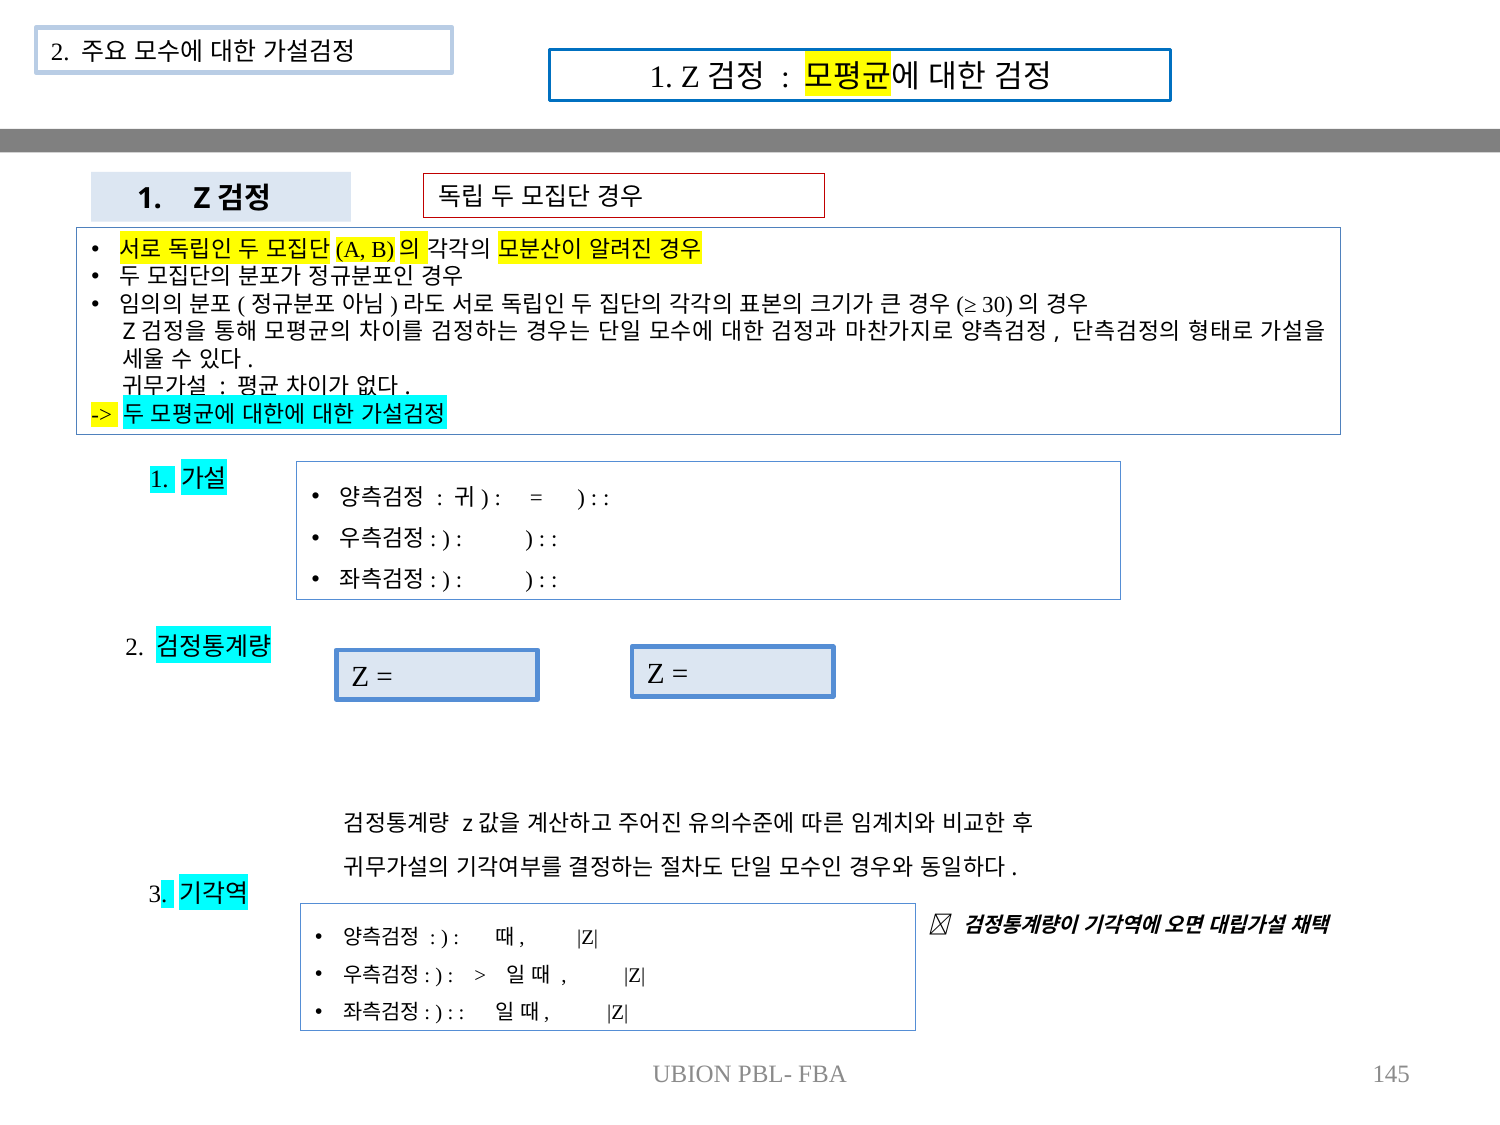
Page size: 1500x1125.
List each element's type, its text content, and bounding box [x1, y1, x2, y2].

text_box 2. 주요 모수에 대한 가설검정 [36, 27, 453, 73]
text_box 서로 독립인 두 모집단(A, B)의 각각의 모분산이 알려진 경우 두 모집단의 분포가 정규분포인 경우 임의의 분포(정규분포 아님)라도 서로 독립인 두 집단의 각각의 표본의 크기가 큰 경우(≥ 30)의 경우 Z검정을 통해 모평균의 차이를 검정하는 경우는 단일 모수에 대한 검정과 마찬가지로 양측검정, 단측검정의 형태로 가설을 세울 수 있다. 귀무가설 : 평균 차이가 없다. -> 두 모평균에 대한에 대한 가설검정 [76, 227, 1341, 435]
slide_number 145 [1074, 1042, 1425, 1103]
text_box 1. 가설 [135, 455, 242, 501]
text_box [0, 128, 1500, 153]
text_box 3. 기각역 [133, 870, 264, 915]
text_box  검정통계량이 기각역에 오면 대립가설 채택 [913, 904, 1389, 944]
footer UBION PBL- FBA [512, 1042, 988, 1103]
text_box 2. 검정통계량 [110, 622, 287, 668]
text_box Z검정 [91, 171, 351, 222]
text_box 독립 두 모집단 경우 [423, 173, 825, 218]
text_box 검정통계량 z값을 계산하고 주어진 유의수준에 따른 임계치와 비교한 후 귀무가설의 기각여부를 결정하는 절차도 단일 모수인 경우와 동일하다. [274, 784, 1226, 888]
text_box [22, 46, 1195, 129]
text_box 1. Z검정 : 모평균에 대한 검정 [549, 49, 1171, 101]
